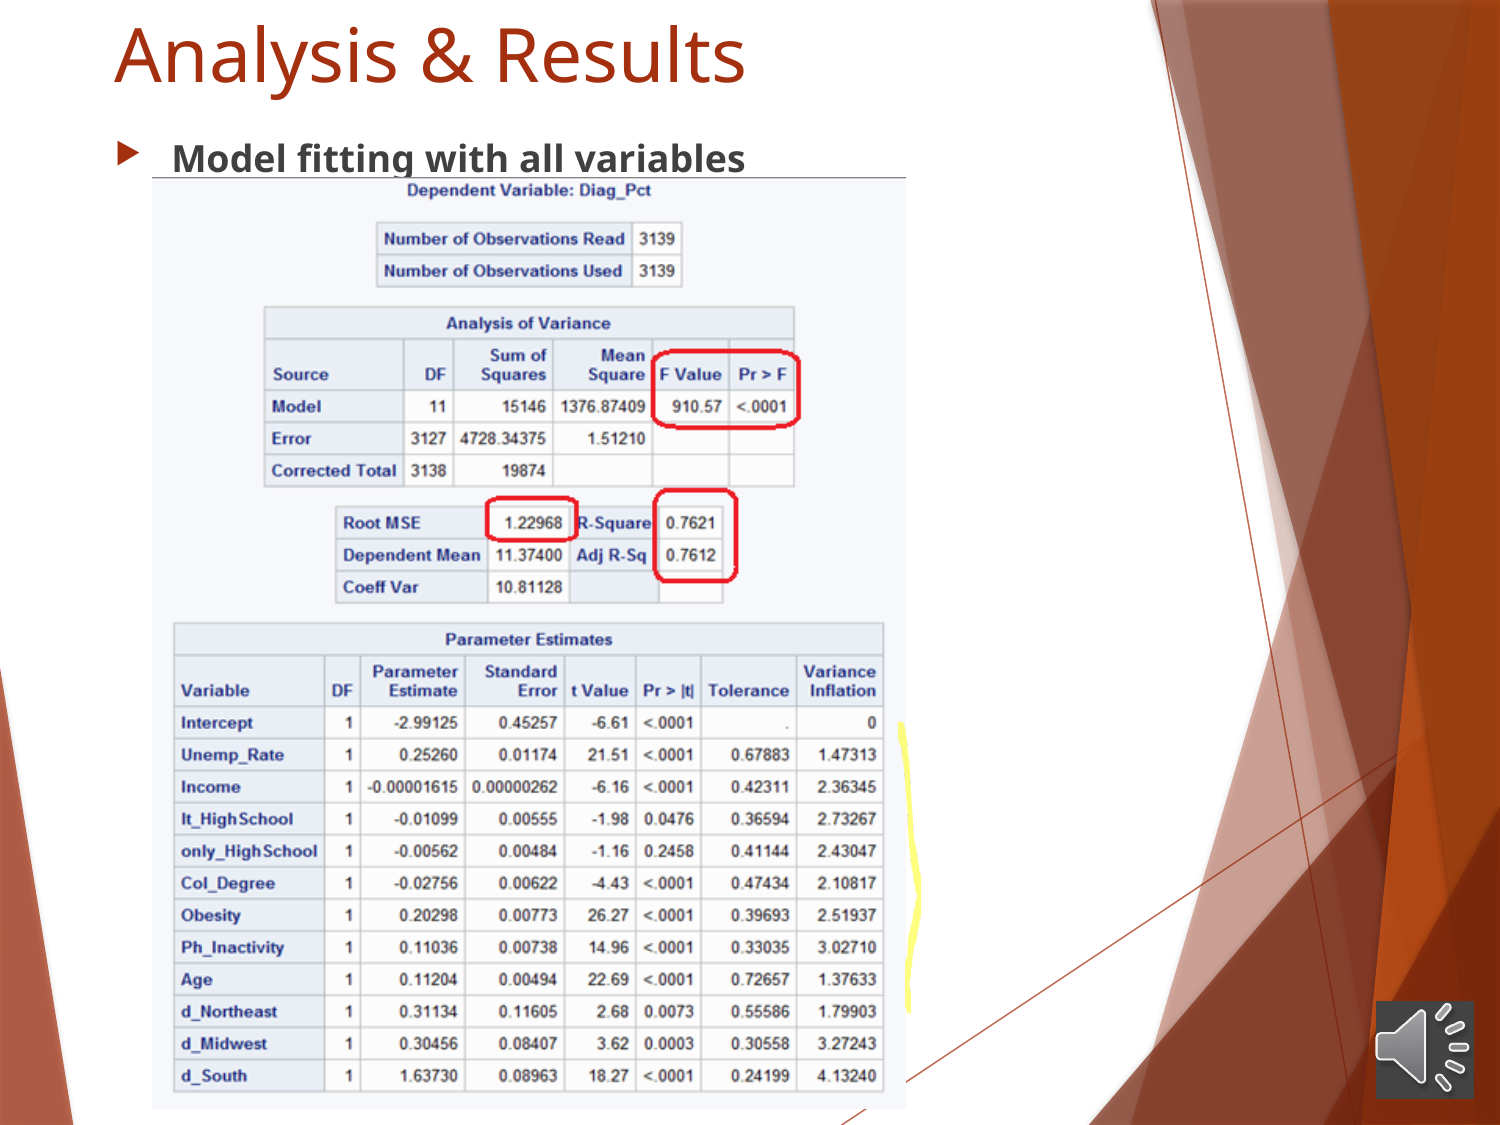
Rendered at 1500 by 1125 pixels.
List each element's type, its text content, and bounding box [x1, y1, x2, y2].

list Model fitting with all variables [99, 127, 1142, 992]
picture [1374, 999, 1476, 1101]
picture [152, 176, 930, 1110]
title Analysis & Results [99, 0, 1142, 127]
